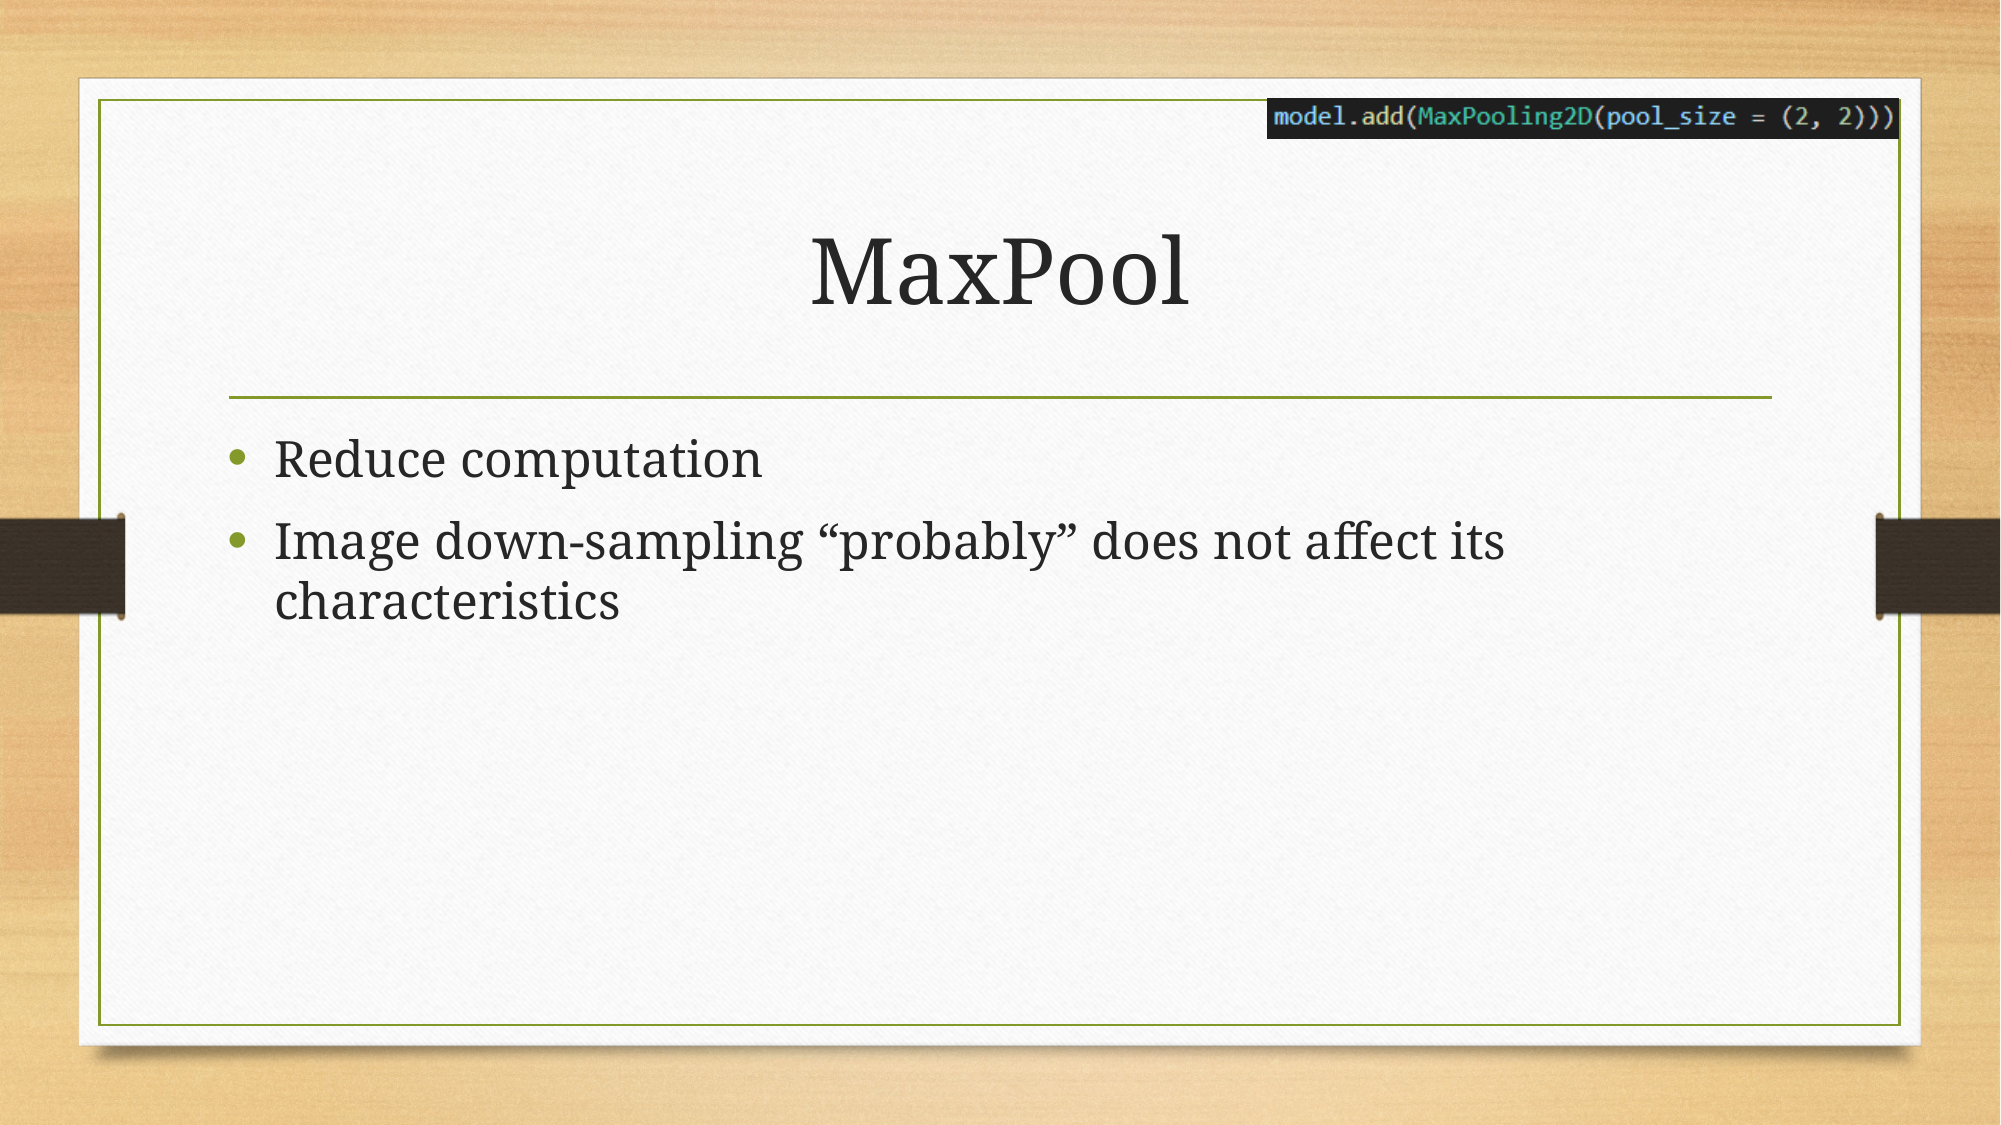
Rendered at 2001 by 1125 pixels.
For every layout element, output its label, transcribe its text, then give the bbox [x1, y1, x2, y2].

title MaxPool [212, 161, 1788, 375]
picture [0, 0, 2001, 1125]
list Reduce computation Image down-sampling “probably” does not affect its characteristics [212, 419, 1788, 964]
